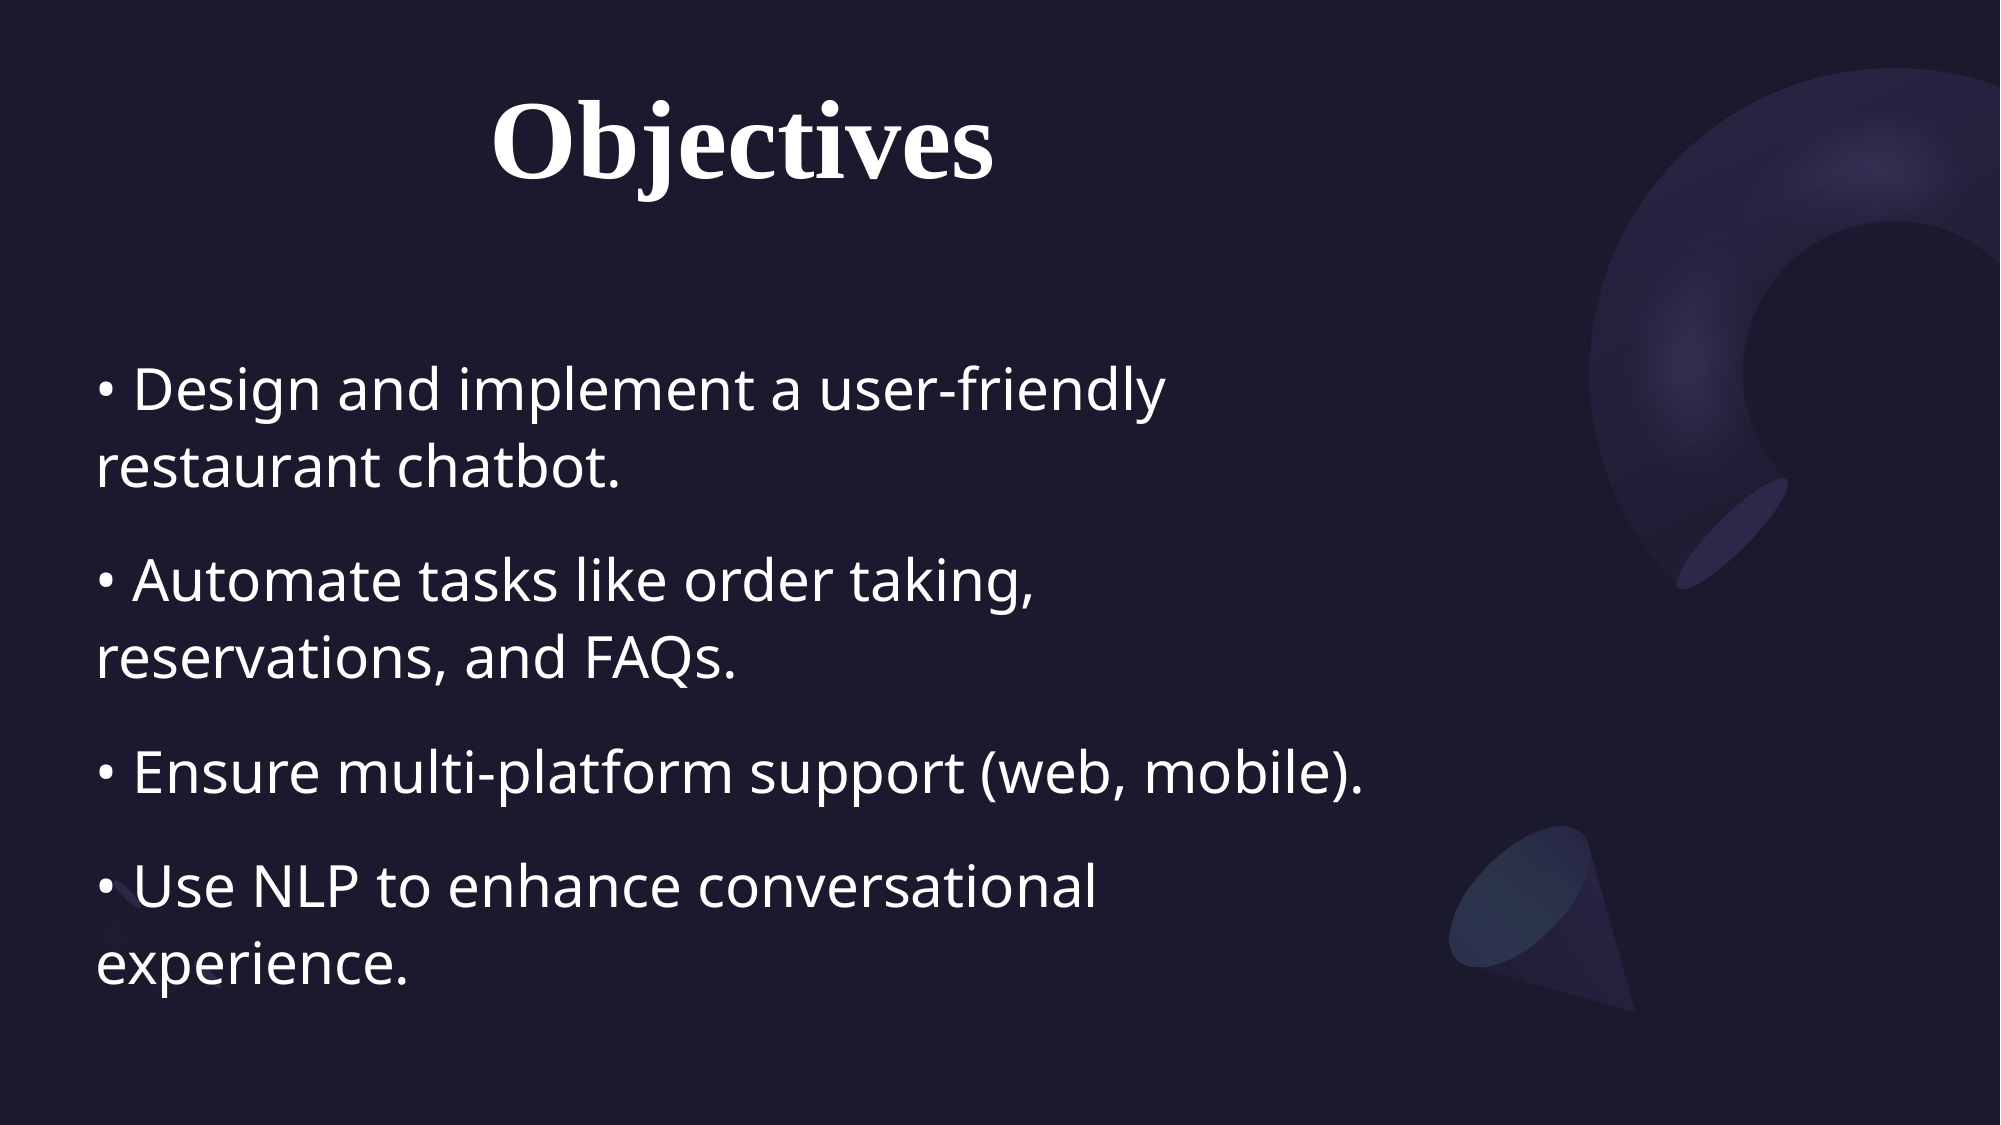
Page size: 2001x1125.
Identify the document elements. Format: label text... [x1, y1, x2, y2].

list • Design and implement a user-friendly restaurant chatbot. • Automate tasks like order taking, reservations, and FAQs. • Ensure multi-platform support (web, mobile). • Use NLP to enhance conversational experience. [95, 345, 1397, 998]
title Objectives [90, 81, 1397, 320]
